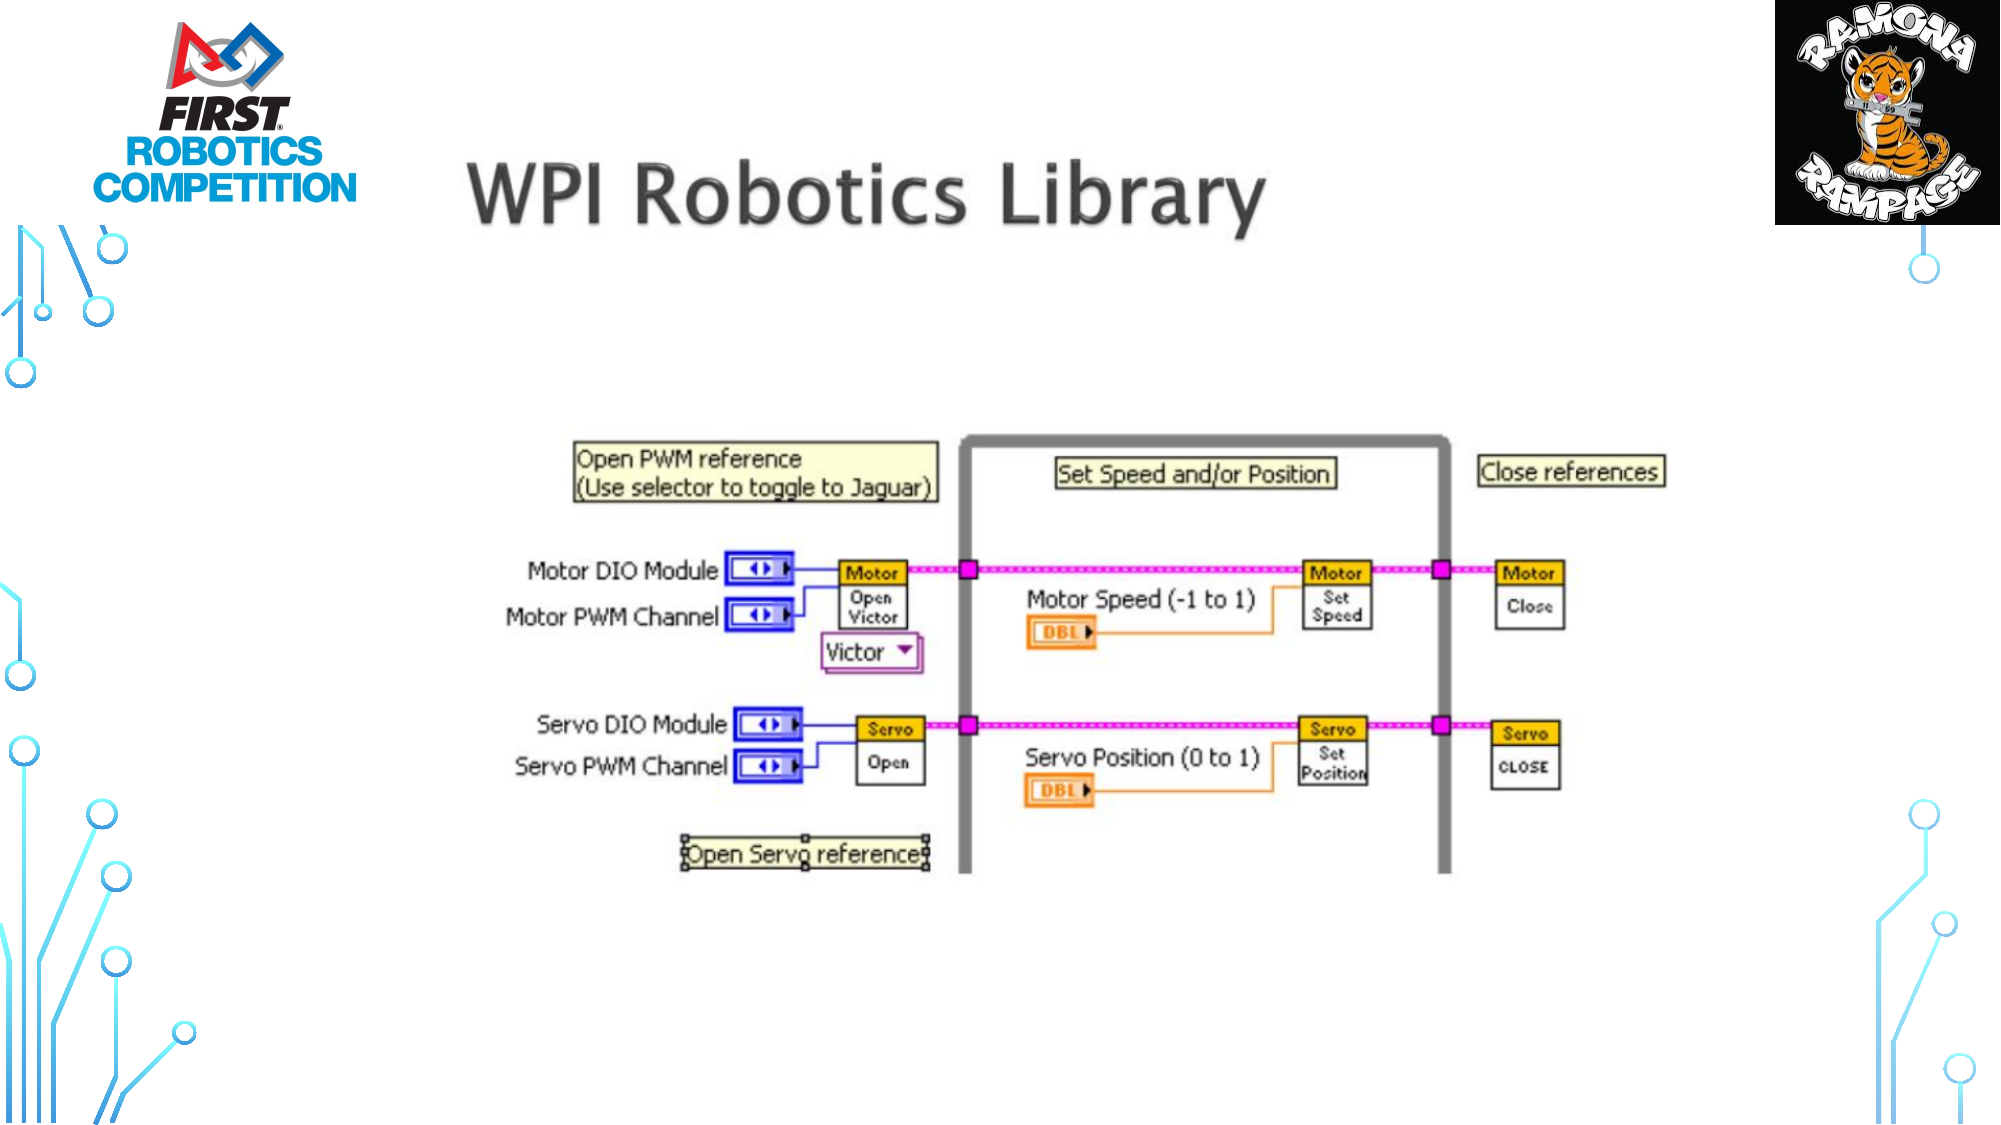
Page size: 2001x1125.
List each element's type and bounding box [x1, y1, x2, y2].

picture [1774, 0, 2000, 226]
picture [0, 0, 1698, 926]
